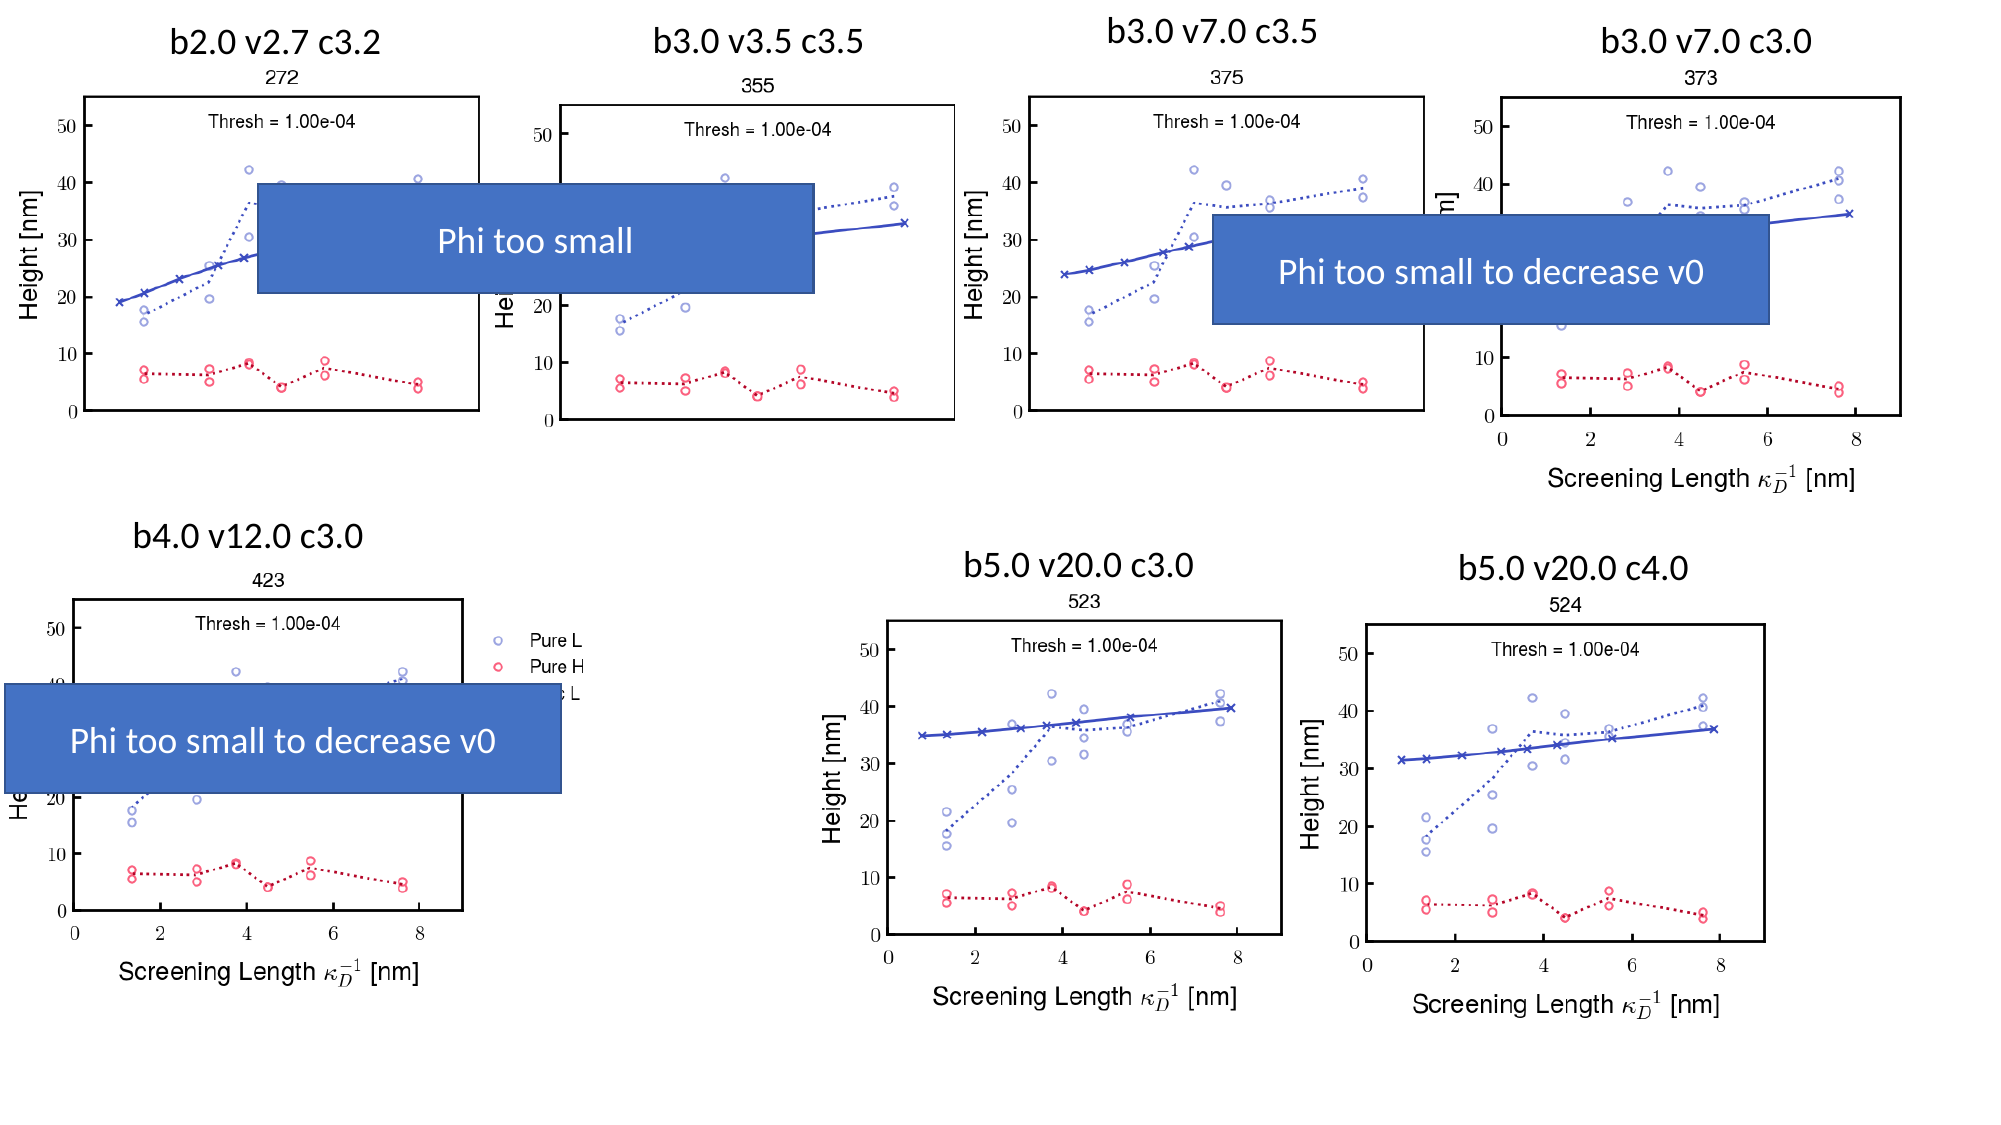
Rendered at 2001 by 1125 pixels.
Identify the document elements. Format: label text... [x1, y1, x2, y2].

text_box b4.0 v12.0 c3.0 [53, 503, 442, 563]
text_box b5.0 v20.0 c3.0 [884, 533, 1273, 584]
picture [10, 60, 1916, 504]
text_box b3.0 v7.0 c3.5 [1018, 0, 1407, 59]
text_box b3.0 v7.0 c3.0 [1512, 8, 1901, 60]
picture [813, 584, 1773, 1030]
picture [0, 563, 593, 997]
text_box b5.0 v20.0 c4.0 [1379, 535, 1768, 587]
text_box b2.0 v2.7 c3.2 [154, 10, 397, 60]
text_box b3.0 v3.5 c3.5 [564, 8, 953, 69]
